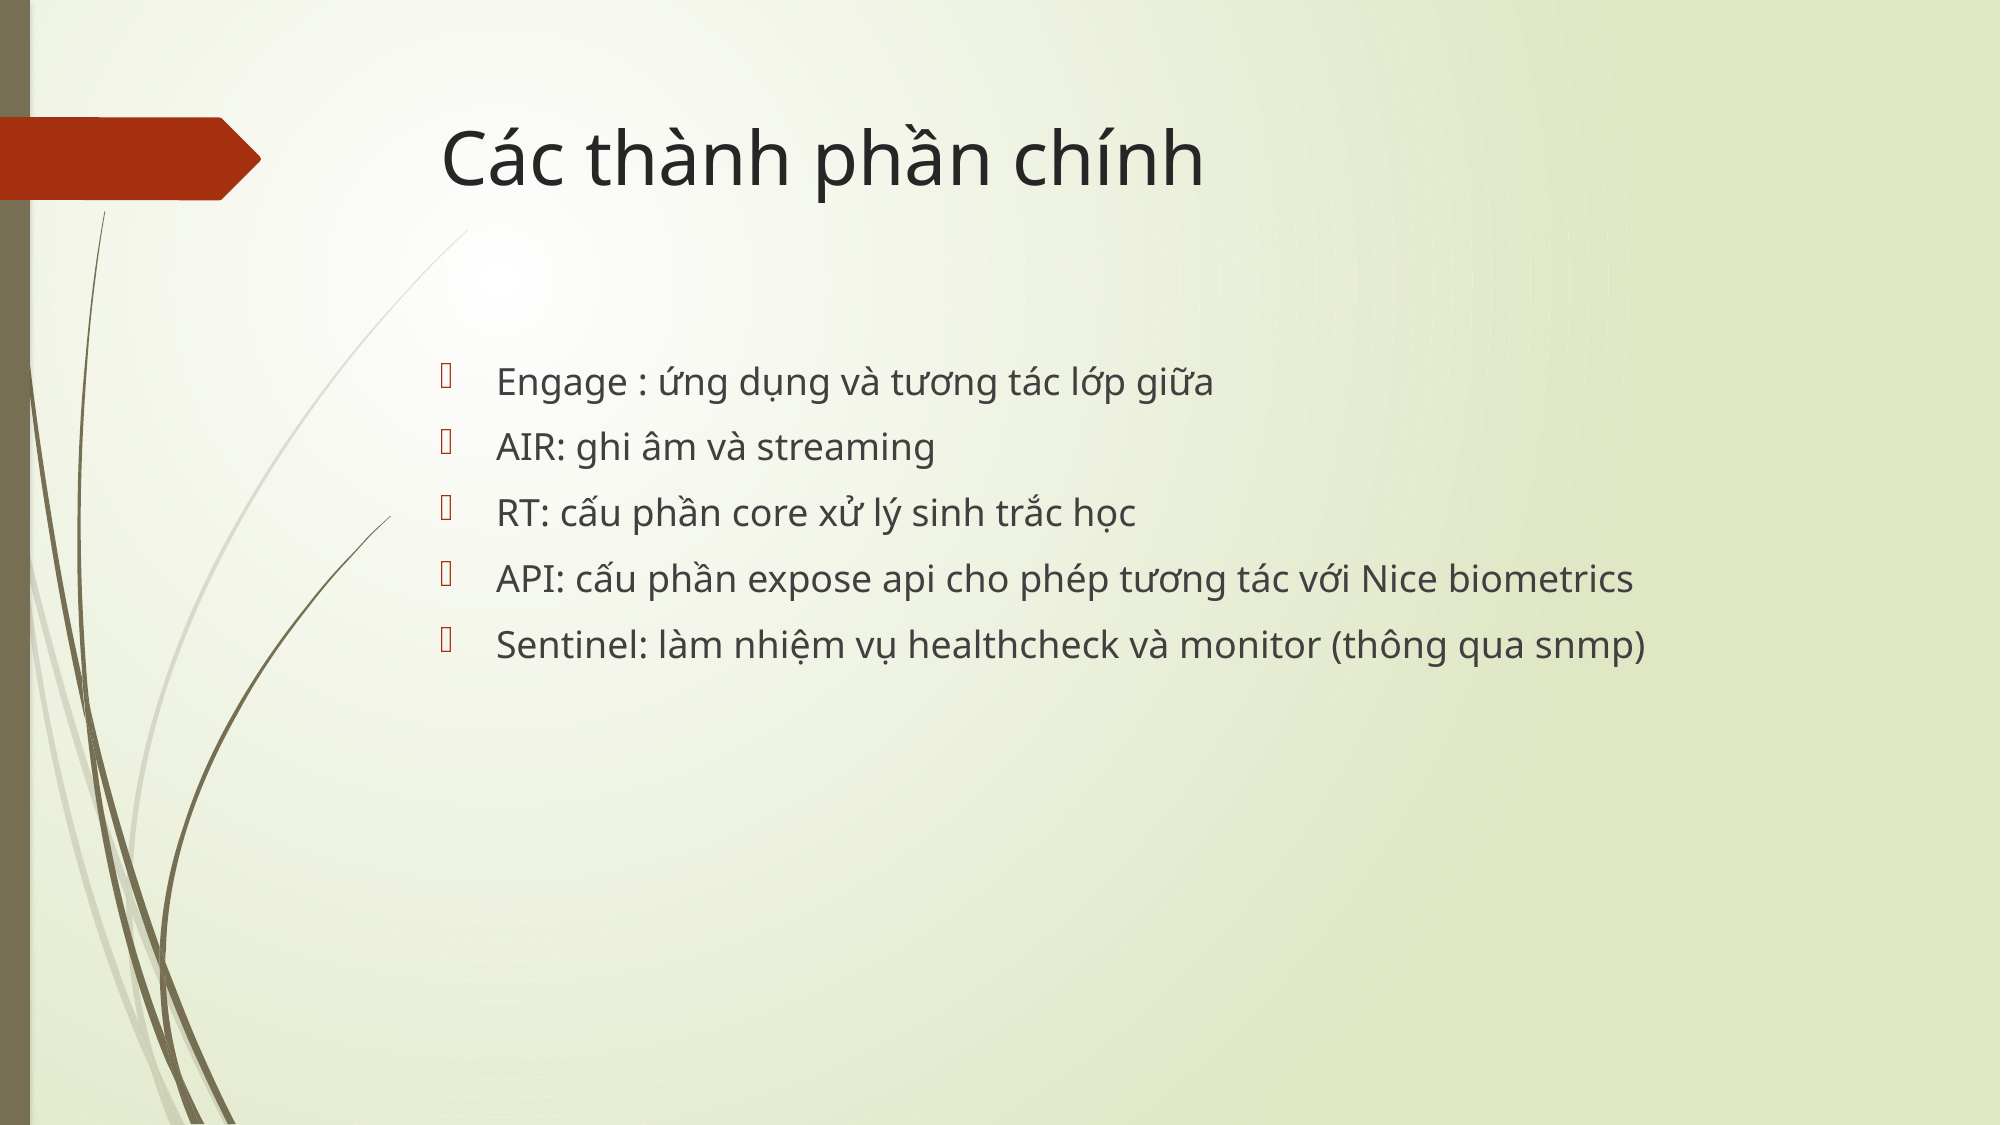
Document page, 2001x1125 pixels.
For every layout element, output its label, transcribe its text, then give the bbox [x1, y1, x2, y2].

title Các thành phần chính [425, 102, 1888, 313]
list Engage : ứng dụng và tương tác lớp giữa AIR: ghi âm và streaming RT: cấu phần core xử lý sinh trắc học API: cấu phần expose api cho phép tương tác với Nice biometrics Sentinel: làm nhiệm vụ healthcheck và monitor (thông qua snmp) [424, 350, 1888, 970]
